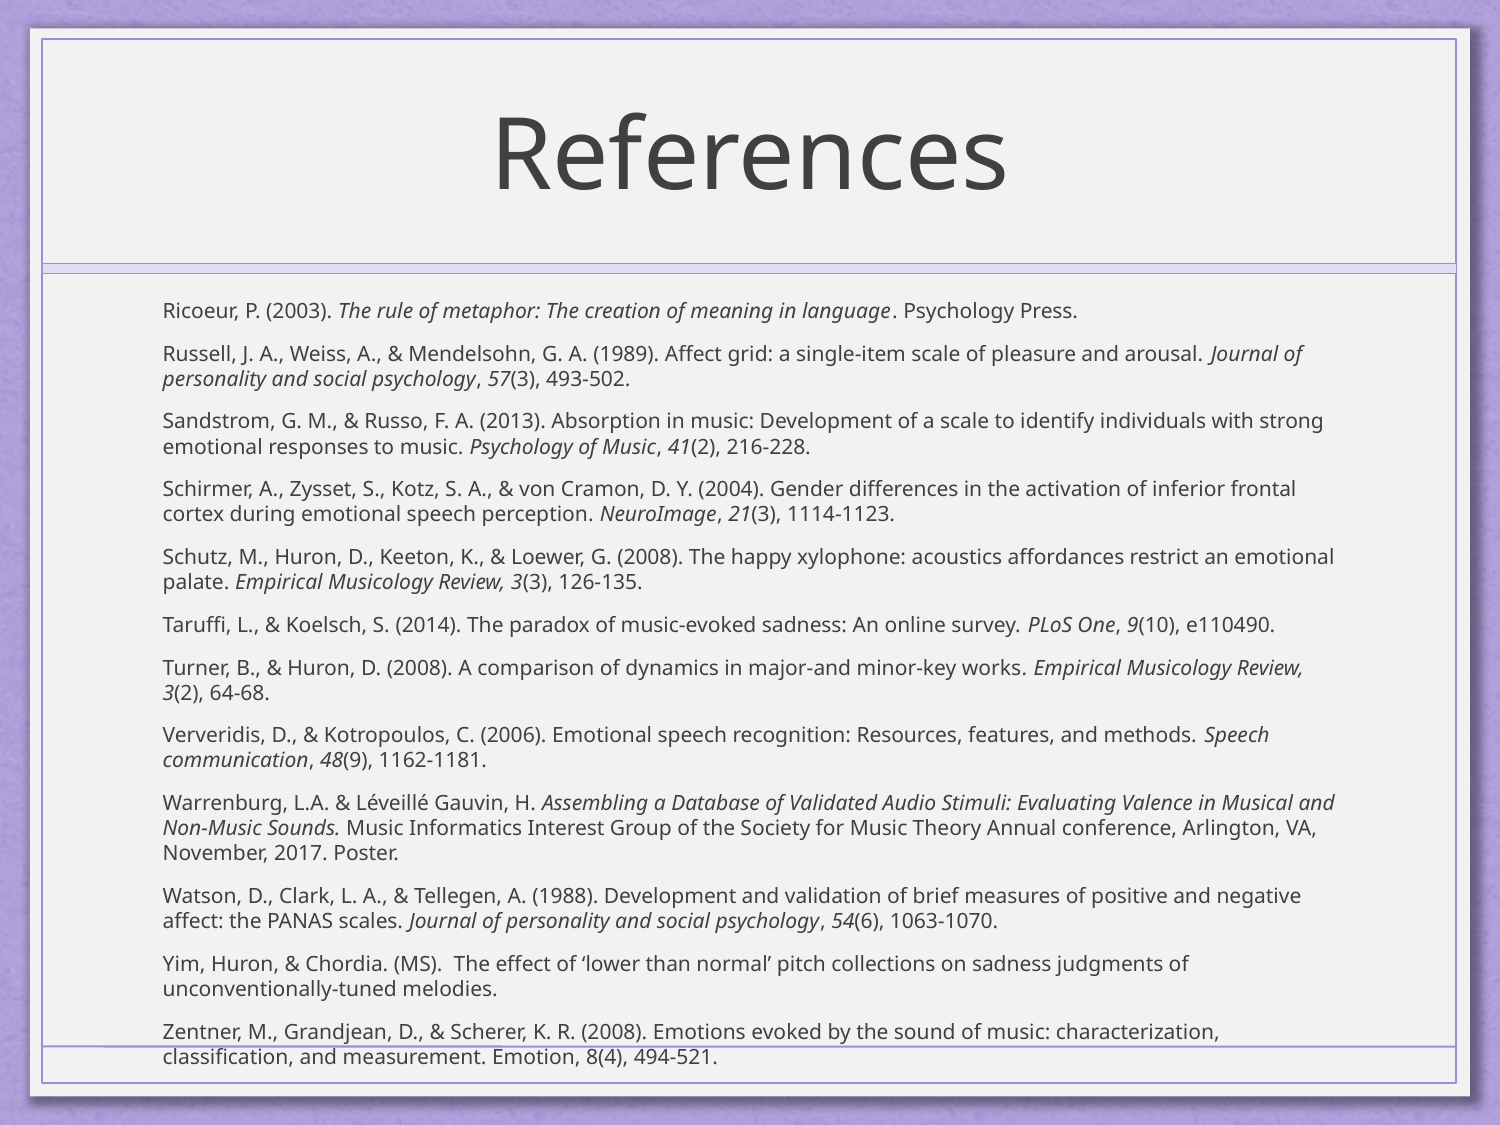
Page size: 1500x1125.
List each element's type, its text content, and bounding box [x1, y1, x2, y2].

list Ricoeur, P. (2003). The rule of metaphor: The creation of meaning in language. Psychology Press. Russell, J. A., Weiss, A., & Mendelsohn, G. A. (1989). Affect grid: a single-item scale of pleasure and arousal. Journal of personality and social psychology, 57(3), 493-502. Sandstrom, G. M., & Russo, F. A. (2013). Absorption in music: Development of a scale to identify individuals with strong emotional responses to music. Psychology of Music, 41(2), 216-228. Schirmer, A., Zysset, S., Kotz, S. A., & von Cramon, D. Y. (2004). Gender differences in the activation of inferior frontal cortex during emotional speech perception. NeuroImage, 21(3), 1114-1123. Schutz, M., Huron, D., Keeton, K., & Loewer, G. (2008). The happy xylophone: acoustics affordances restrict an emotional palate. Empirical Musicology Review, 3(3), 126-135. Taruffi, L., & Koelsch, S. (2014). The paradox of music-evoked sadness: An online survey. PLoS One, 9(10), e110490. Turner, B., & Huron, D. (2008). A comparison of dynamics in major-and minor-key works. Empirical Musicology Review, 3(2), 64-68. Ververidis, D., & Kotropoulos, C. (2006). Emotional speech recognition: Resources, features, and methods. Speech communication, 48(9), 1162-1181. Warrenburg, L.A. & Léveillé Gauvin, H. Assembling a Database of Validated Audio Stimuli: Evaluating Valence in Musical and Non-Music Sounds. Music Informatics Interest Group of the Society for Music Theory Annual conference, Arlington, VA, November, 2017. Poster. Watson, D., Clark, L. A., & Tellegen, A. (1988). Development and validation of brief measures of positive and negative affect: the PANAS scales. Journal of personality and social psychology, 54(6), 1063-1070. Yim, Huron, & Chordia. (MS). The effect of ‘lower than normal’ pitch collections on sadness judgments of unconventionally-tuned melodies. Zentner, M., Grandjean, D., & Scherer, K. R. (2008). Emotions evoked by the sound of music: characterization, classification, and measurement. Emotion, 8(4), 494-521. [147, 290, 1353, 1079]
title References [147, 40, 1353, 260]
